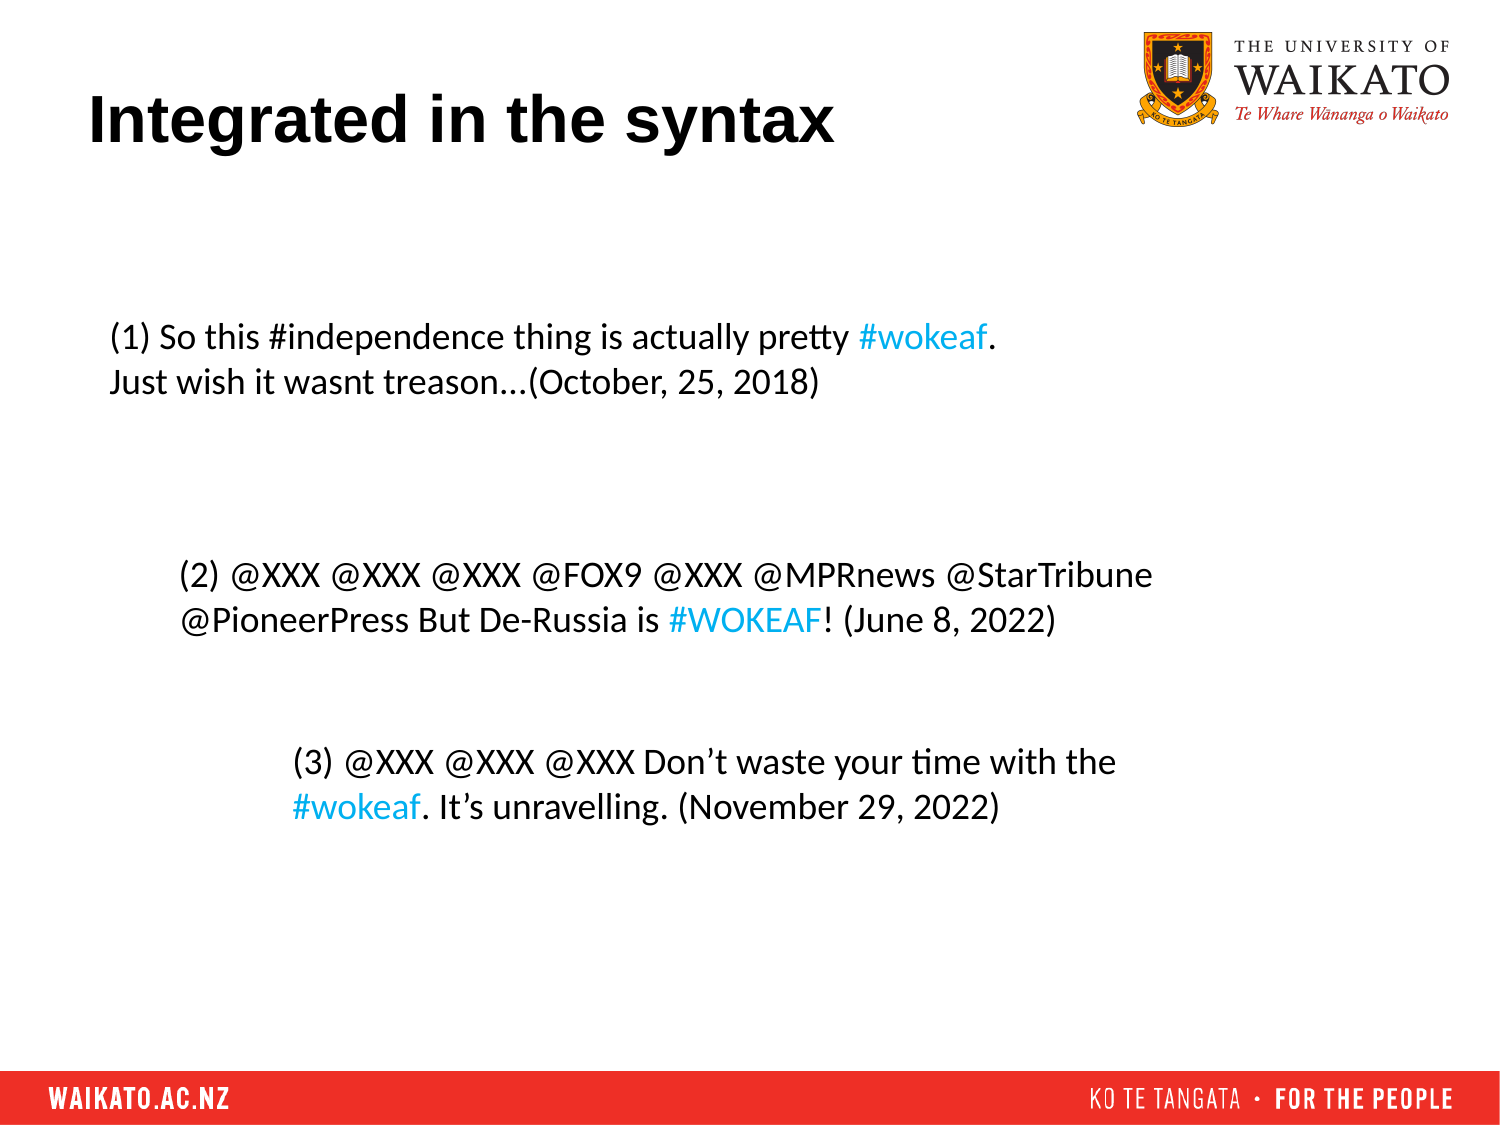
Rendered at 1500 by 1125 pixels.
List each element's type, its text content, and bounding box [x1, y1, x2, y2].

picture [1137, 32, 1449, 127]
title Integrated in the syntax [73, 0, 1033, 165]
picture [0, 1071, 1500, 1125]
text_box (1) So this #independence thing is actually pretty #wokeaf. Just wish it wasnt treason...(October, 25, 2018) [94, 304, 1075, 410]
text_box (2) @XXX @XXX @XXX @FOX9 @XXX @MPRnews @StarTribune @PioneerPress But De-Russia is #WOKEAF! (June 8, 2022) [163, 542, 1183, 648]
text_box (3) @XXX @XXX @XXX Don’t waste your time with the #wokeaf. It’s unravelling. (November 29, 2022) [277, 729, 1258, 835]
